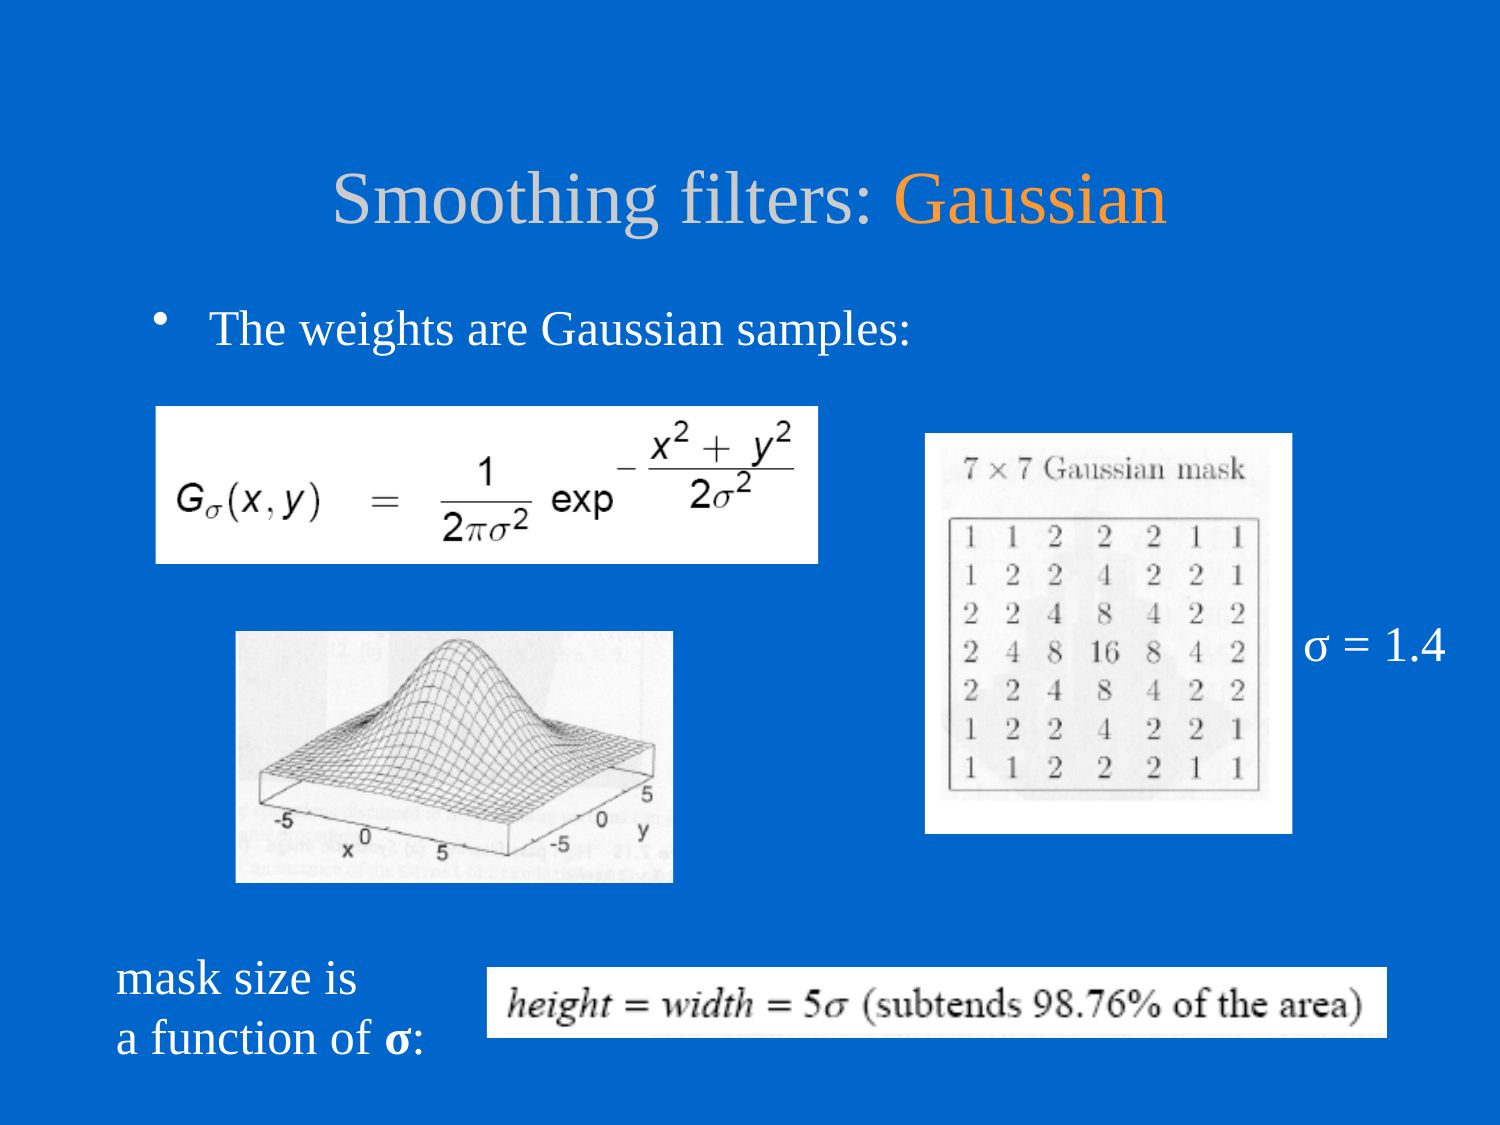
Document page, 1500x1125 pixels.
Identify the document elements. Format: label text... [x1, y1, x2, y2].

list The weights are Gaussian samples: [137, 287, 1413, 963]
picture [155, 406, 819, 565]
picture [235, 631, 674, 883]
title Smoothing filters: Gaussian [112, 99, 1388, 288]
text_box σ = 1.4 [1296, 603, 1462, 679]
text_box mask size is a function of σ: [100, 937, 441, 1073]
picture [924, 433, 1293, 835]
picture [486, 966, 1388, 1039]
